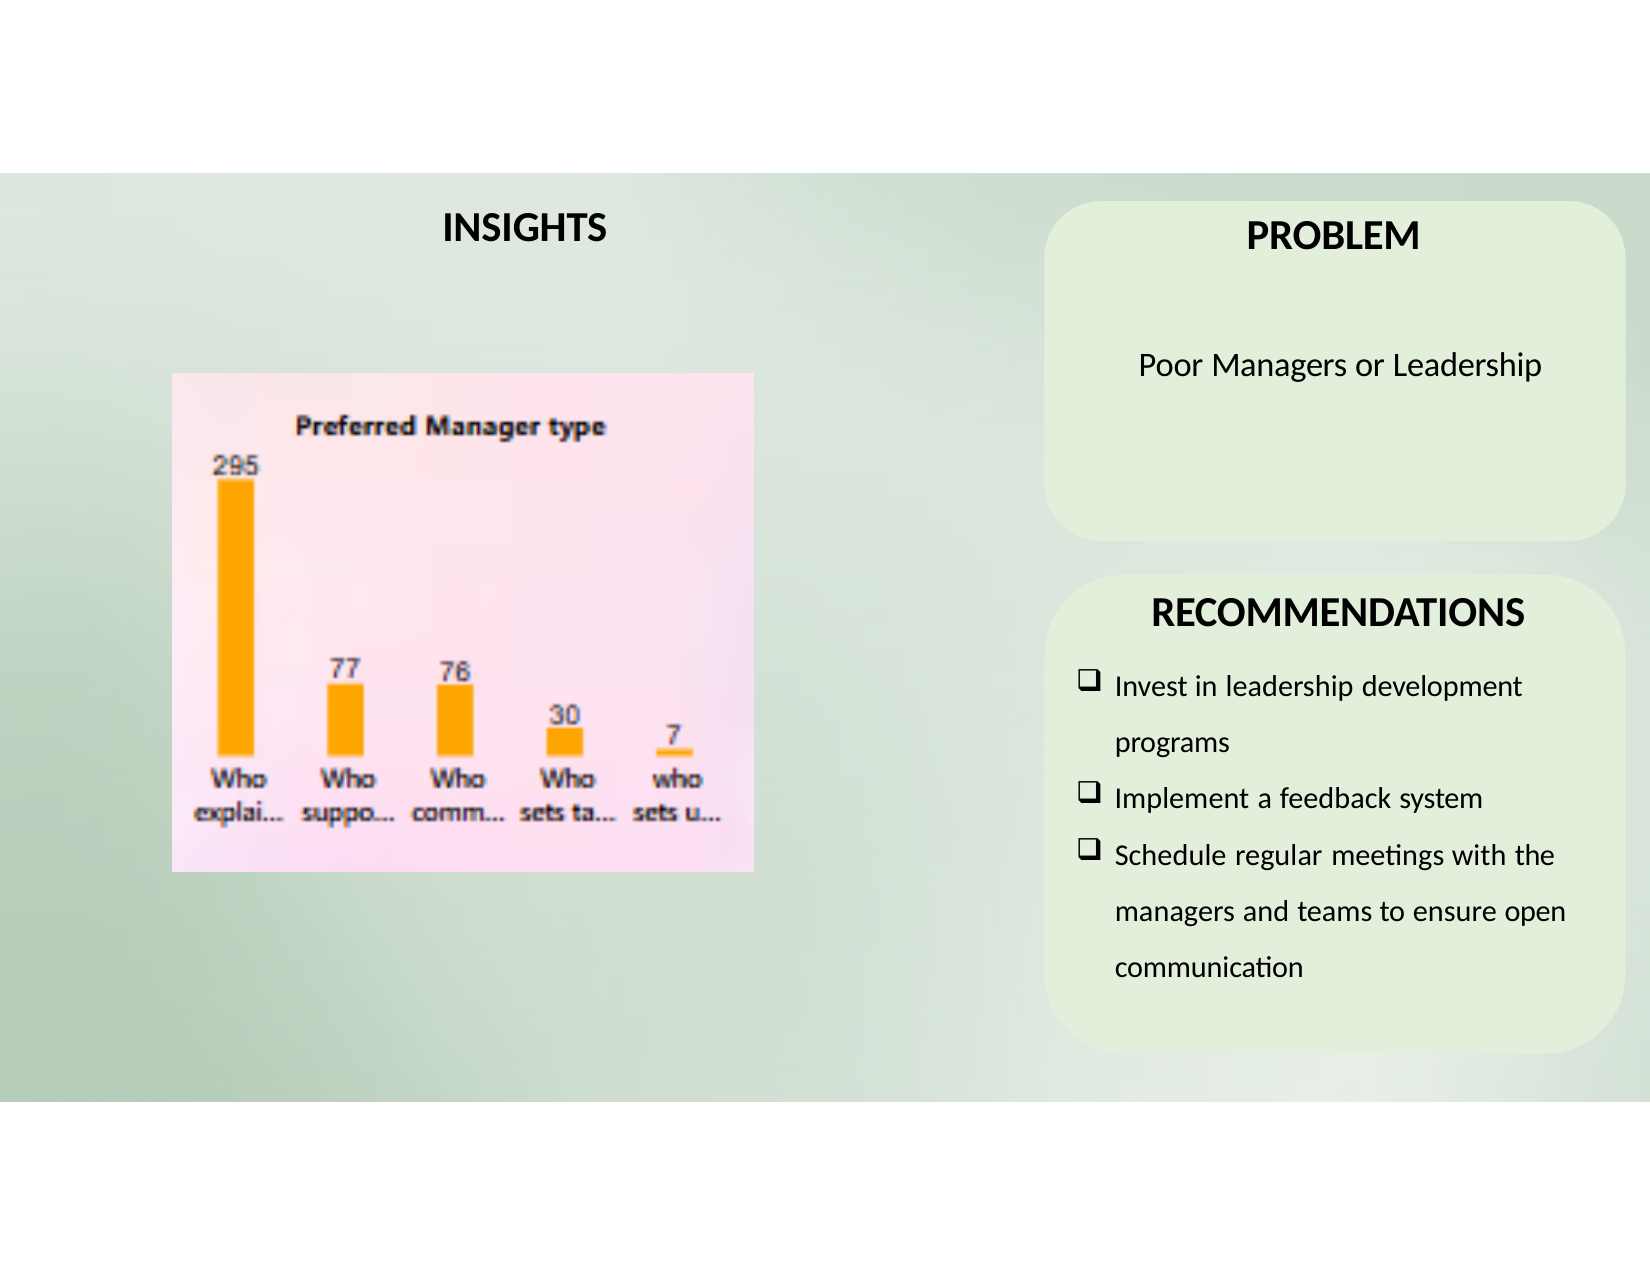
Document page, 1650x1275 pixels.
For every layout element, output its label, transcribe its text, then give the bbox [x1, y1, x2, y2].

text_box [1044, 201, 1626, 542]
text_box [1044, 574, 1626, 1054]
picture [0, 173, 1650, 1102]
title INSIGHTS [440, 196, 612, 371]
text_box PROBLEM [1244, 204, 1426, 258]
text_box Poor Managers or Leadership [1136, 339, 1551, 383]
text_box RECOMMENDATIONS Invest in leadership development programs Implement a feedback system Schedule regular meetings with the managers and teams to ensure open communication [1073, 581, 1577, 984]
